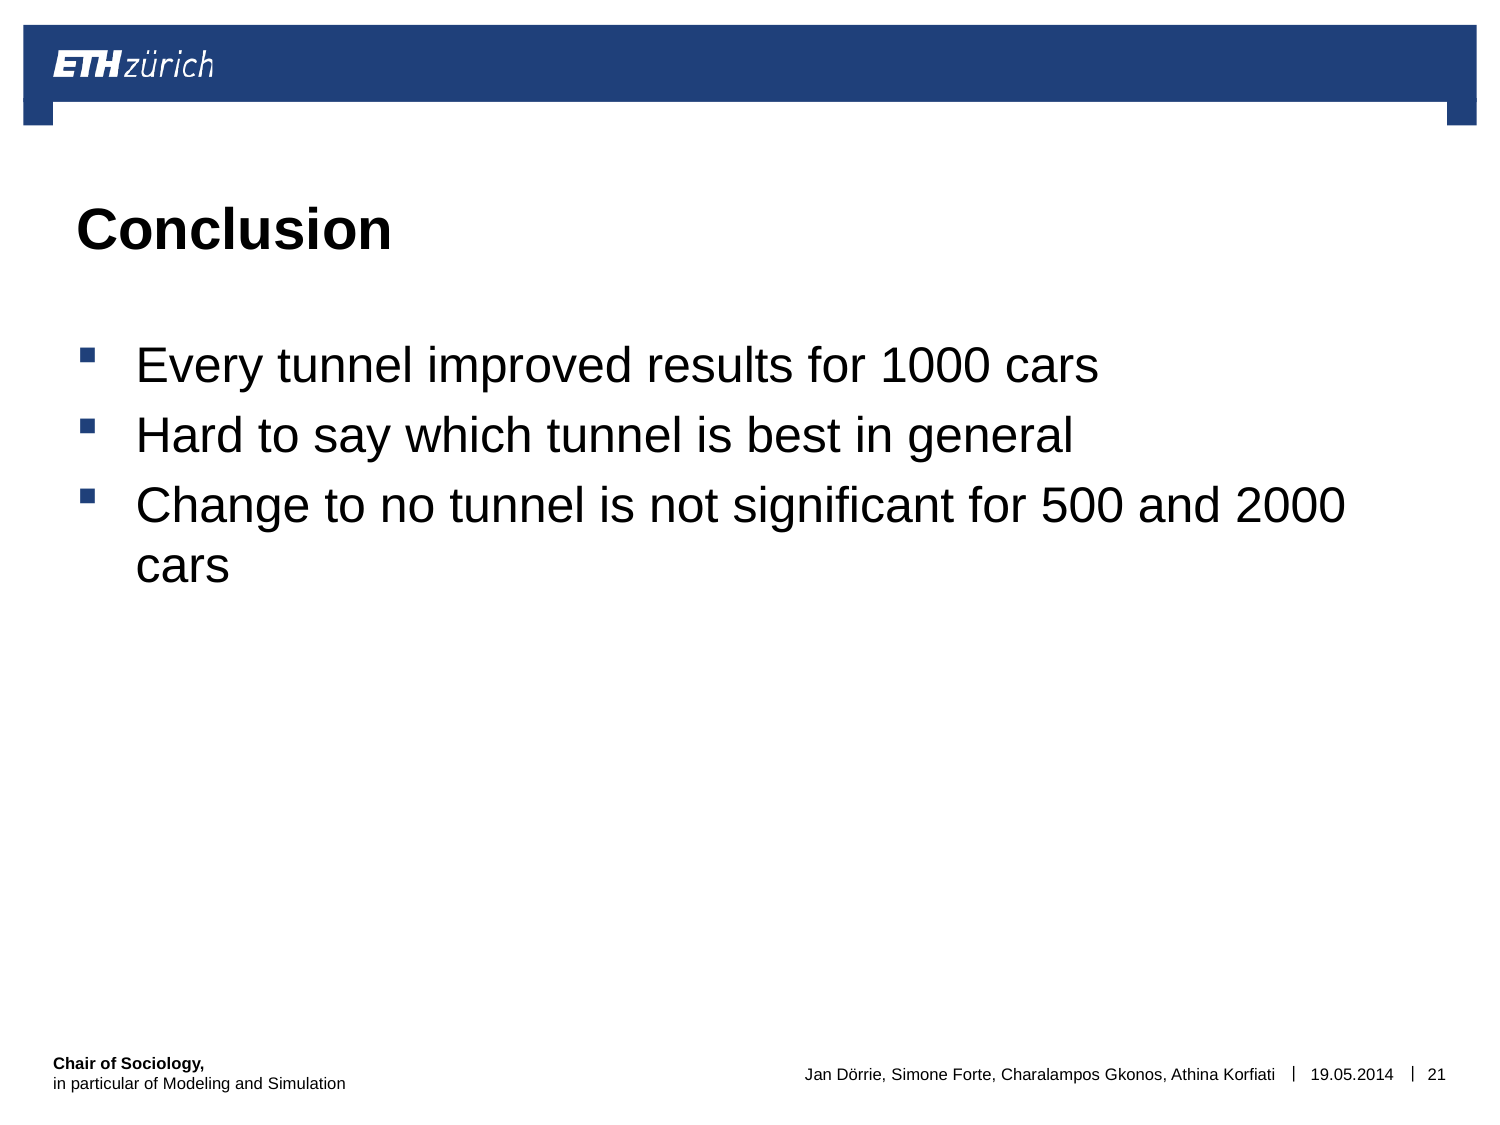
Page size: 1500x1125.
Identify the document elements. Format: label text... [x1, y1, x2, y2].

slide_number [1302, 1034, 1403, 1112]
footer Jan Dörrie, Simone Forte, Charalampos Gkonos, Athina Korfiati [750, 1034, 1277, 1112]
title Conclusion [53, 101, 1447, 262]
list Every tunnel improved results for 1000 cars Hard to say which tunnel is best in general Change to no tunnel is not significant for 500 and 2000 cars [53, 332, 1447, 1023]
slide_number 21 [1415, 1034, 1459, 1112]
